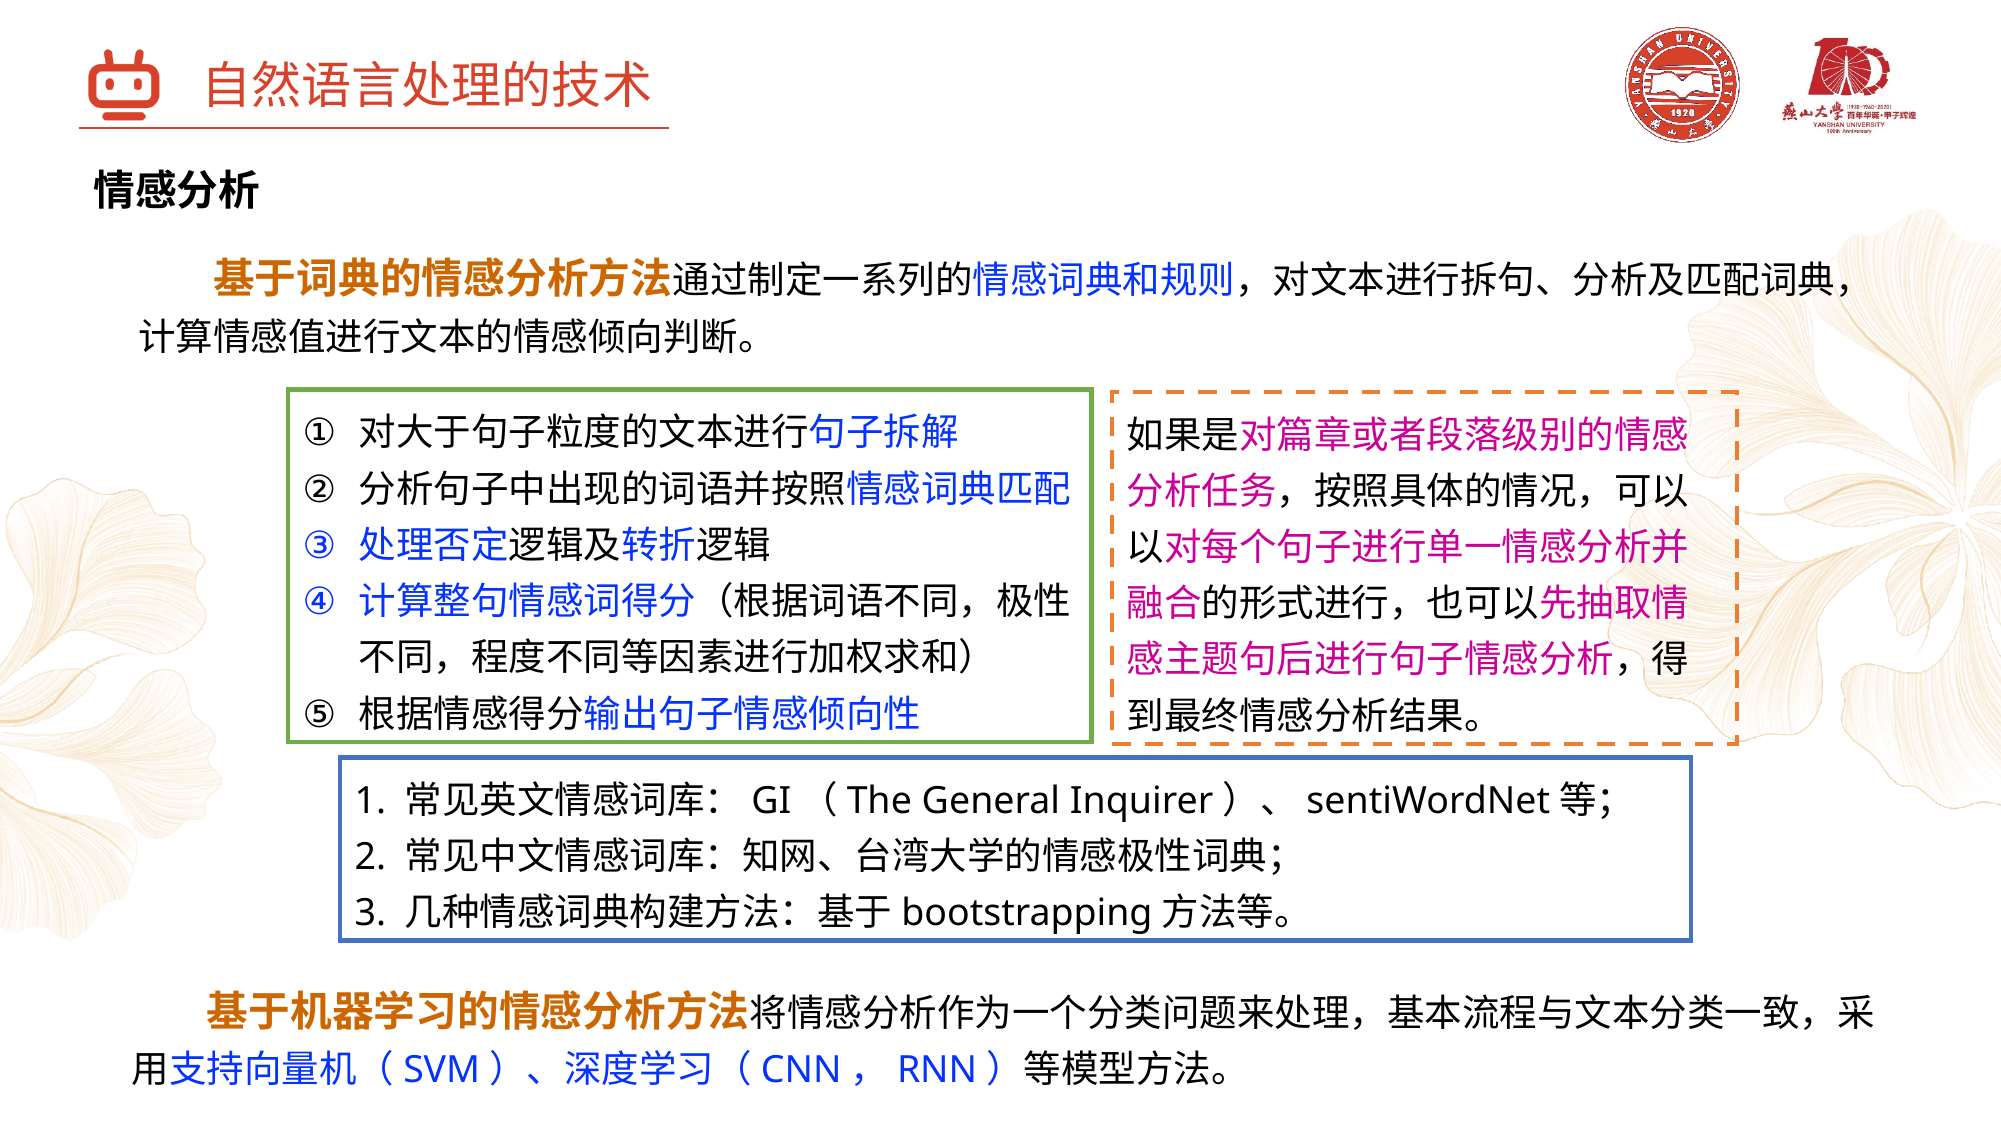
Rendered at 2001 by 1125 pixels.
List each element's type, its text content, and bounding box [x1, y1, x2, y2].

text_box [1624, 22, 1939, 147]
text_box 基于词典的情感分析方法通过制定一系列的情感词典和规则，对文本进行拆句、分析及匹配词典，计算情感值进行文本的情感倾向判断。 [123, 231, 1529, 433]
text_box 对大于句子粒度的文本进行句子拆解 分析句子中出现的词语并按照情感词典匹配 处理否定逻辑及转折逻辑 计算整句情感词得分（根据词语不同，极性不同，程度不同等因素进行加权求和） 根据情感得分输出句子情感倾向性 [287, 389, 1093, 743]
text_box 自然语言处理的技术 [187, 46, 667, 121]
picture [78, 39, 169, 127]
text_box 情感分析 [78, 156, 596, 221]
picture [1529, 188, 2001, 855]
text_box 1. 常见英文情感词库：GI（The General Inquirer）、sentiWordNet等； 2. 常见中文情感词库：知网、台湾大学的情感极性词典； 3. 几种情感词典构建方法：基于bootstrapping方法等。 [339, 757, 1692, 941]
text_box 基于机器学习的情感分析方法将情感分析作为一个分类问题来处理，基本流程与文本分类一致，采用支持向量机（SVM）、深度学习（CNN，RNN）等模型方法。 [117, 964, 1912, 1098]
picture [0, 354, 351, 1012]
text_box 如果是对篇章或者段落级别的情感分析任务，按照具体的情况，可以以对每个句子进行单一情感分析并融合的形式进行，也可以先抽取情感主题句后进行句子情感分析，得到最终情感分析结果。 [1111, 391, 1529, 745]
